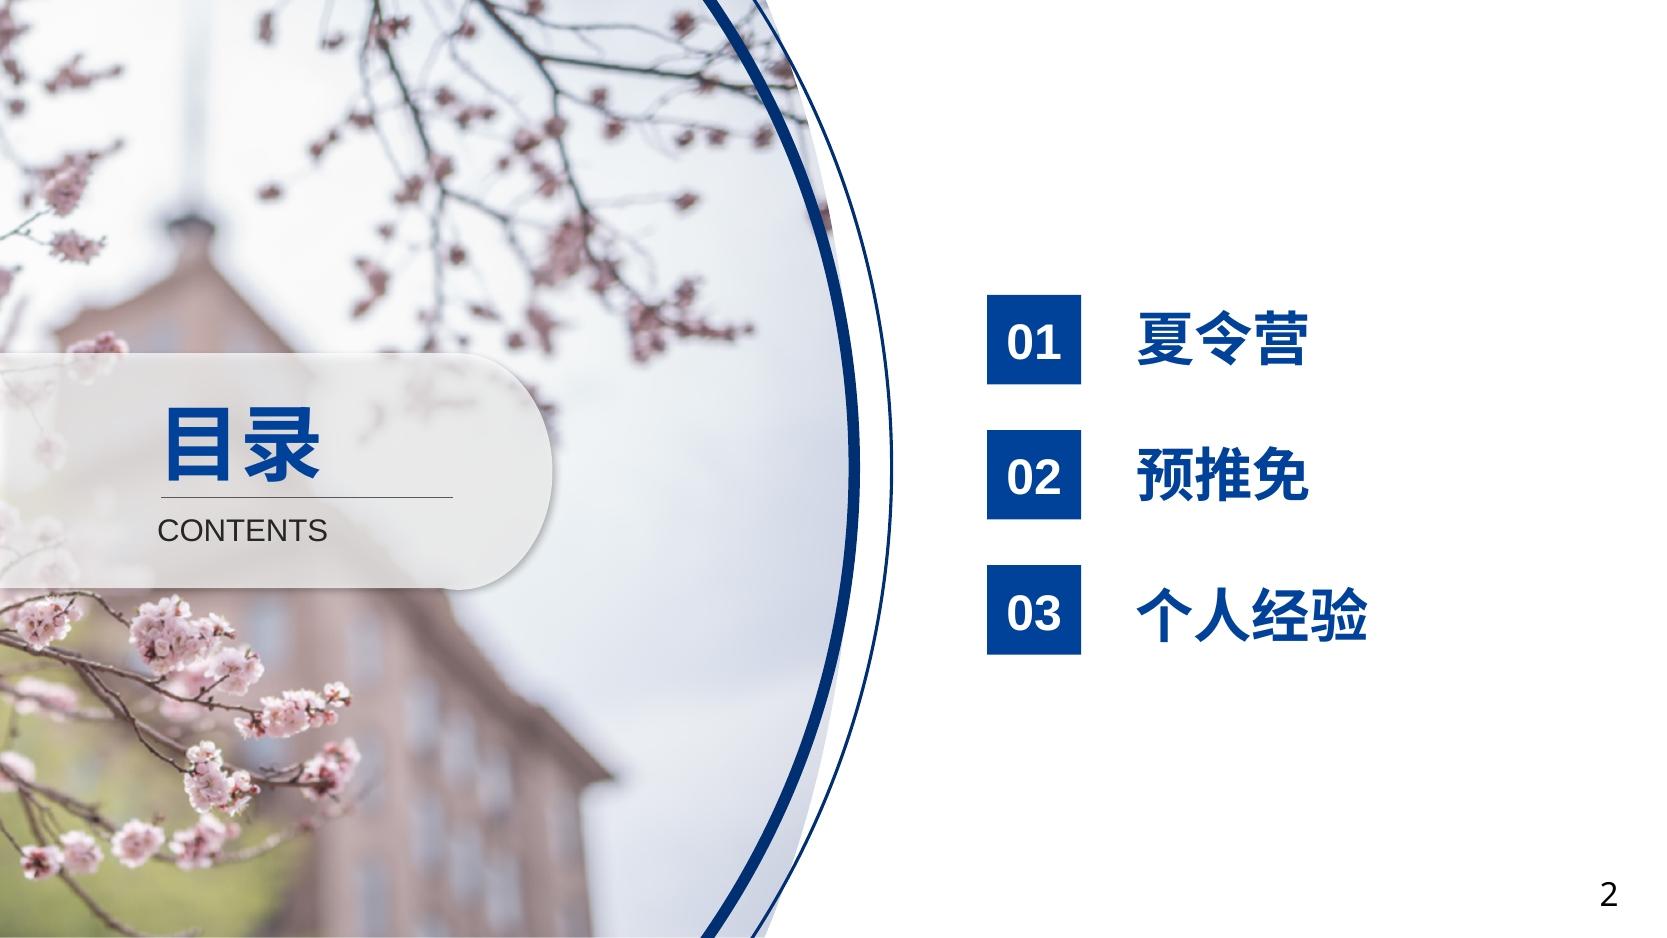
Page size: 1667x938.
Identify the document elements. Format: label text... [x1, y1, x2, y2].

text_box 夏令营 [1121, 294, 1398, 380]
text_box 03 [986, 564, 1082, 656]
picture [0, 0, 854, 938]
text_box 02 [986, 429, 1082, 520]
slide_number 2 [1258, 871, 1634, 922]
text_box [854, 211, 893, 724]
text_box 预推免 [1121, 430, 1398, 516]
text_box 个人经验 [1120, 572, 1397, 657]
text_box 01 [986, 294, 1082, 385]
